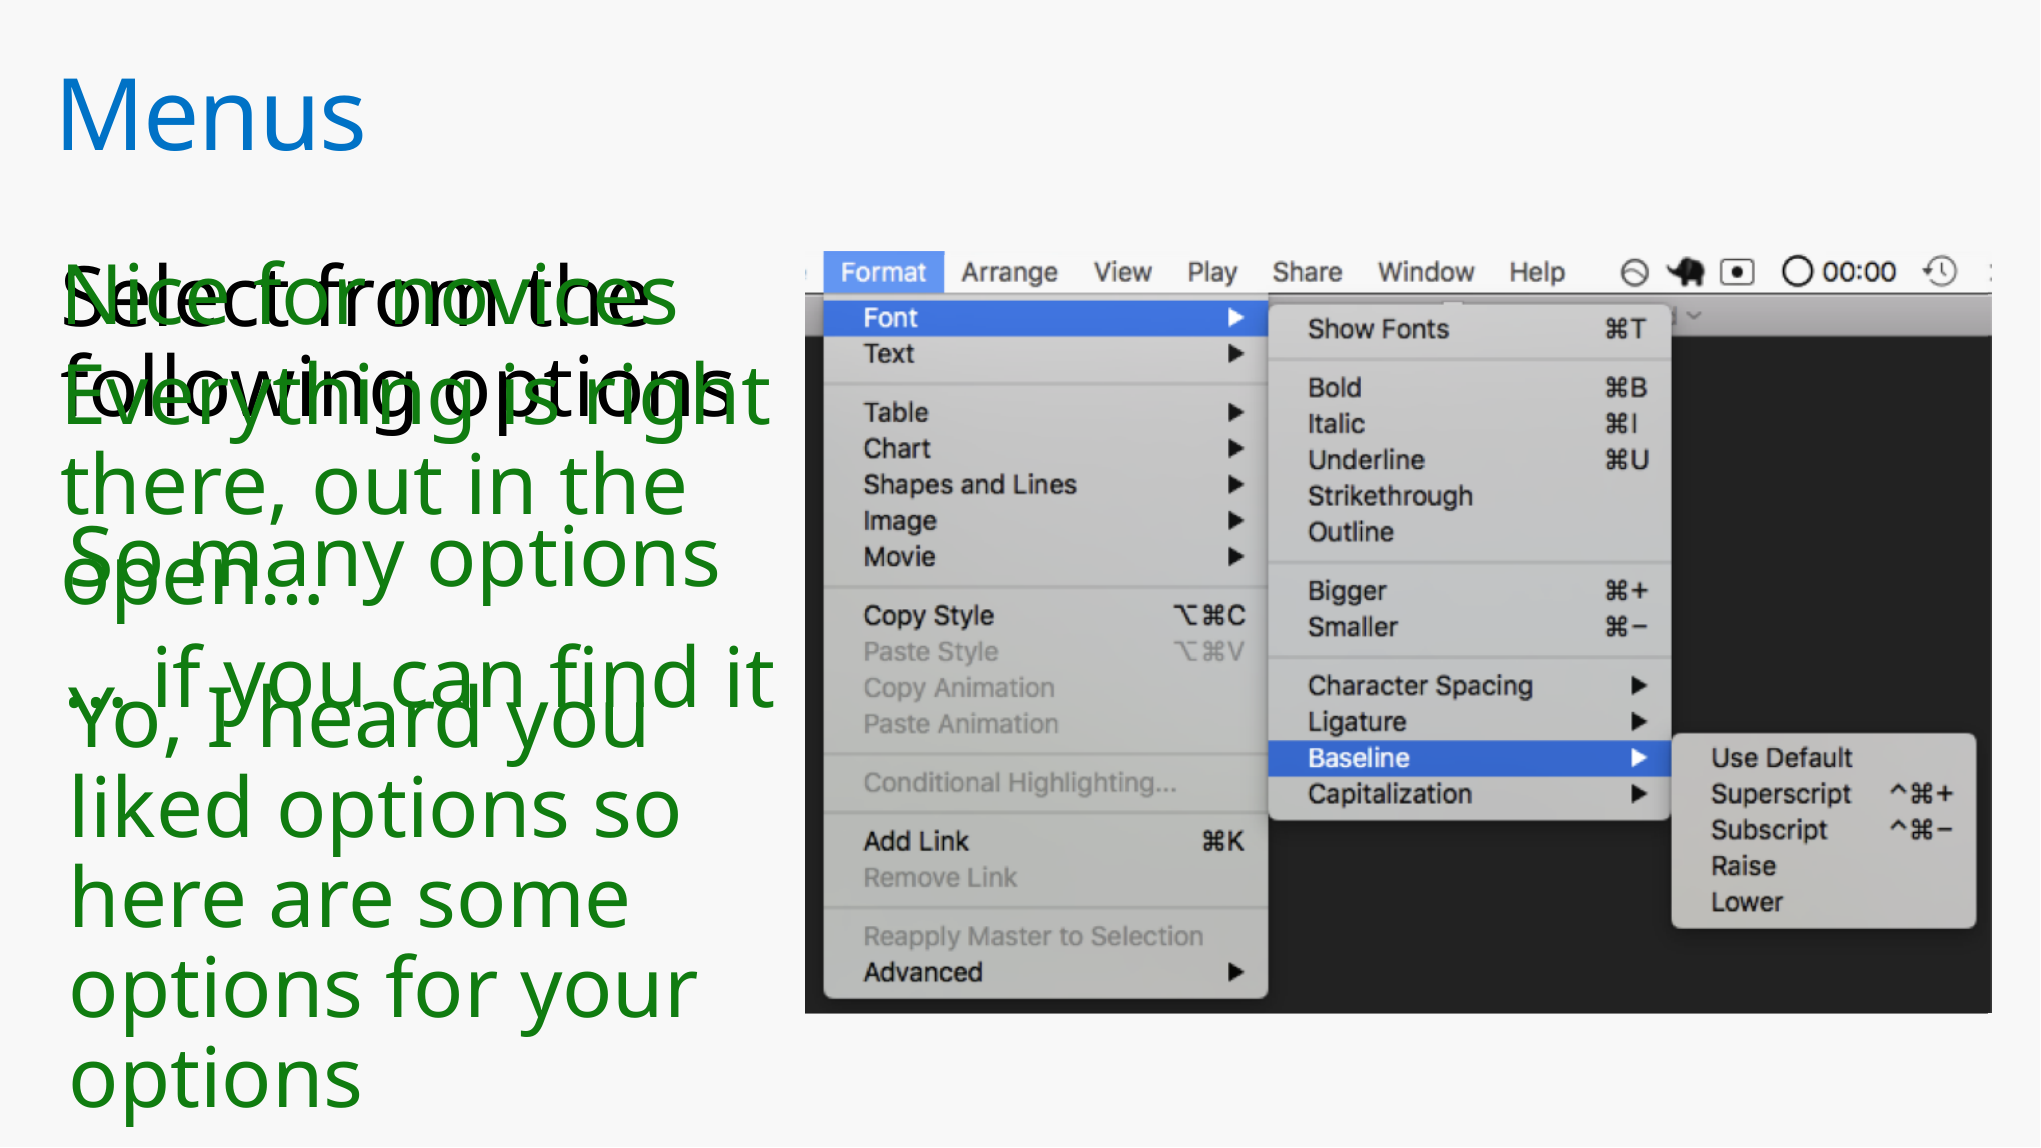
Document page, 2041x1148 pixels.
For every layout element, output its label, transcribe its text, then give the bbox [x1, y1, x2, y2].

title Menus [39, 49, 1990, 201]
text_box So many options [45, 499, 801, 620]
picture [801, 251, 1992, 1015]
text_box … if you can find it [48, 620, 801, 744]
text_box Yo, I heard you liked options so here are some options for your options [45, 660, 831, 1141]
text_box Nice for novices [45, 238, 831, 337]
text_box Everything is right there, out in the open… [45, 337, 801, 461]
